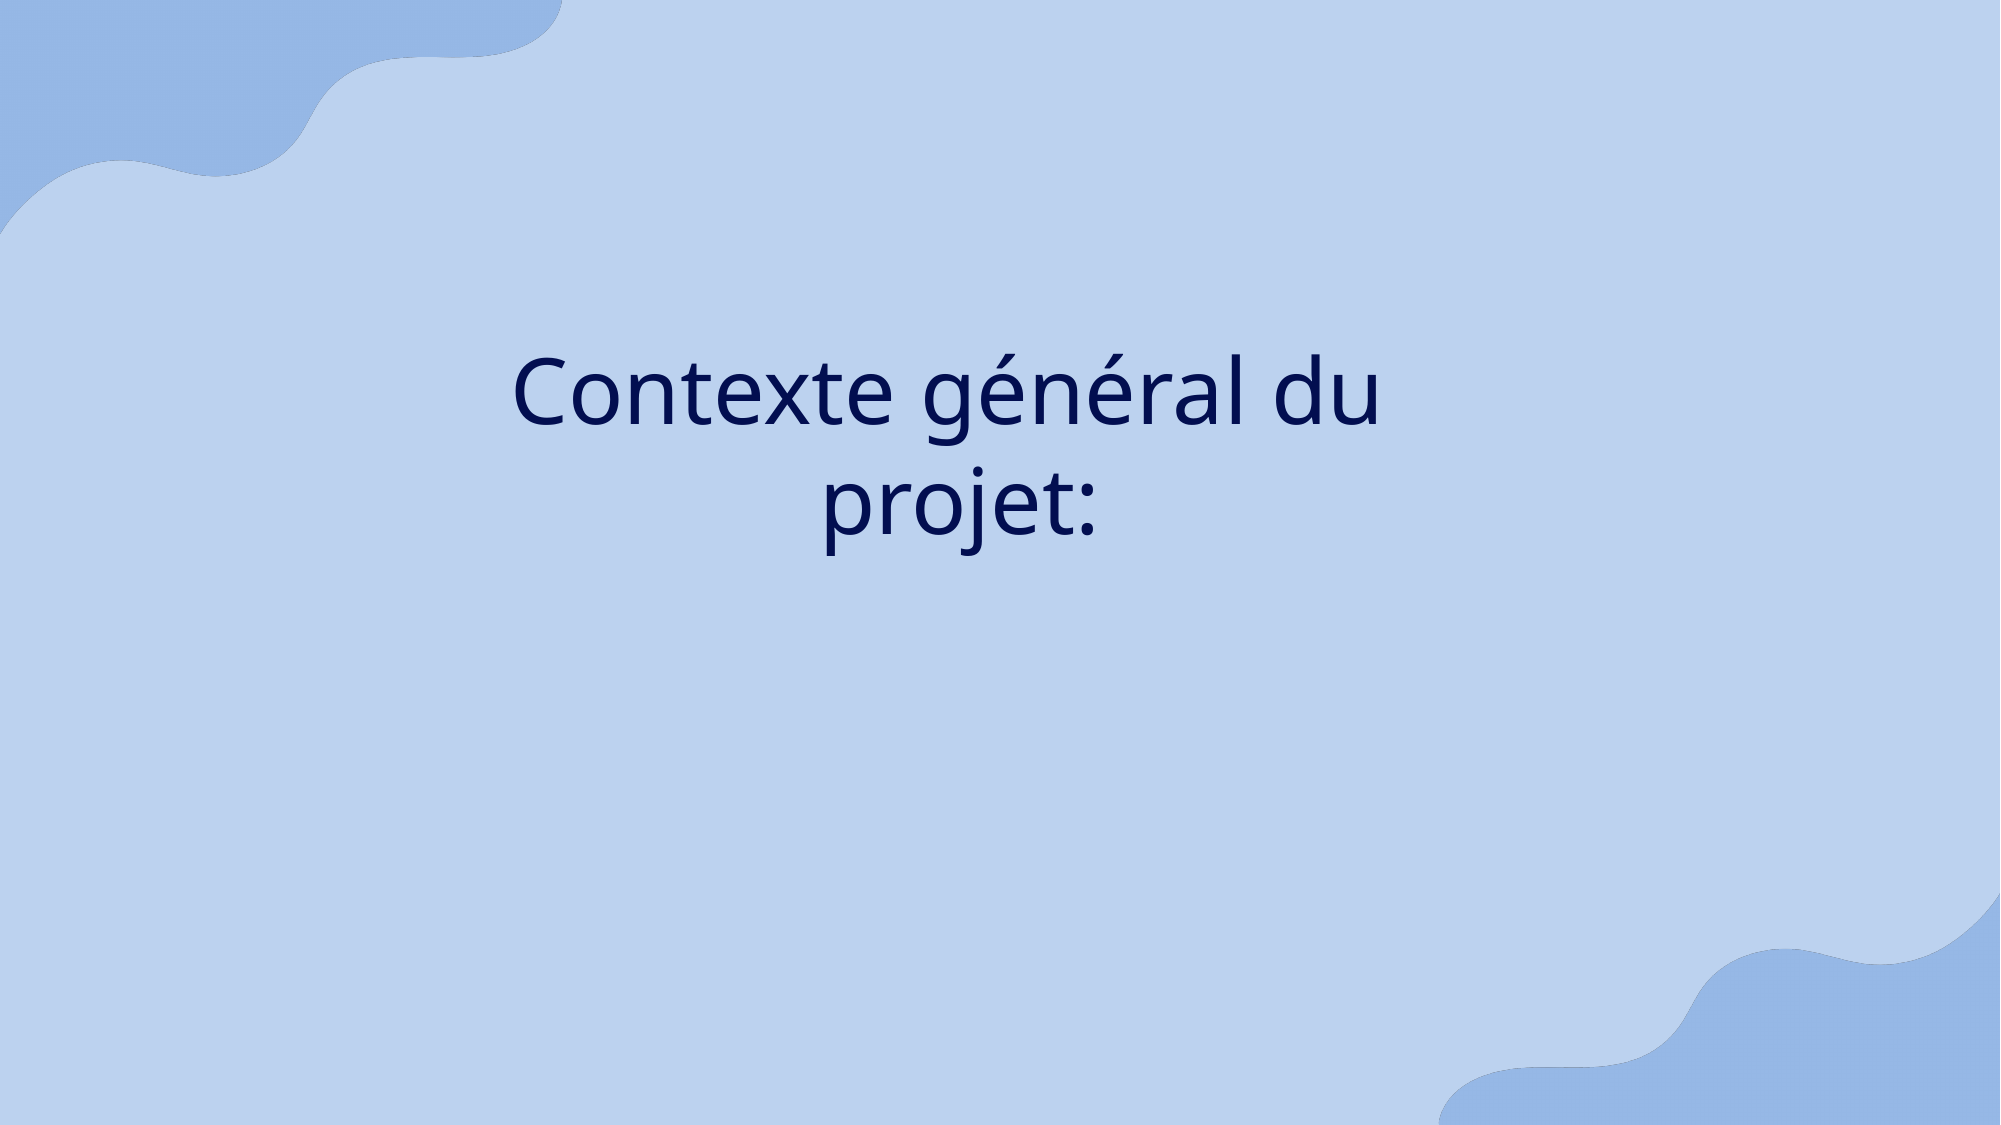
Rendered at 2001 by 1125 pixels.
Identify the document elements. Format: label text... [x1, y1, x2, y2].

picture [0, 0, 562, 234]
text_box Contexte général du projet: [345, 325, 1575, 560]
picture [1439, 892, 2000, 1125]
